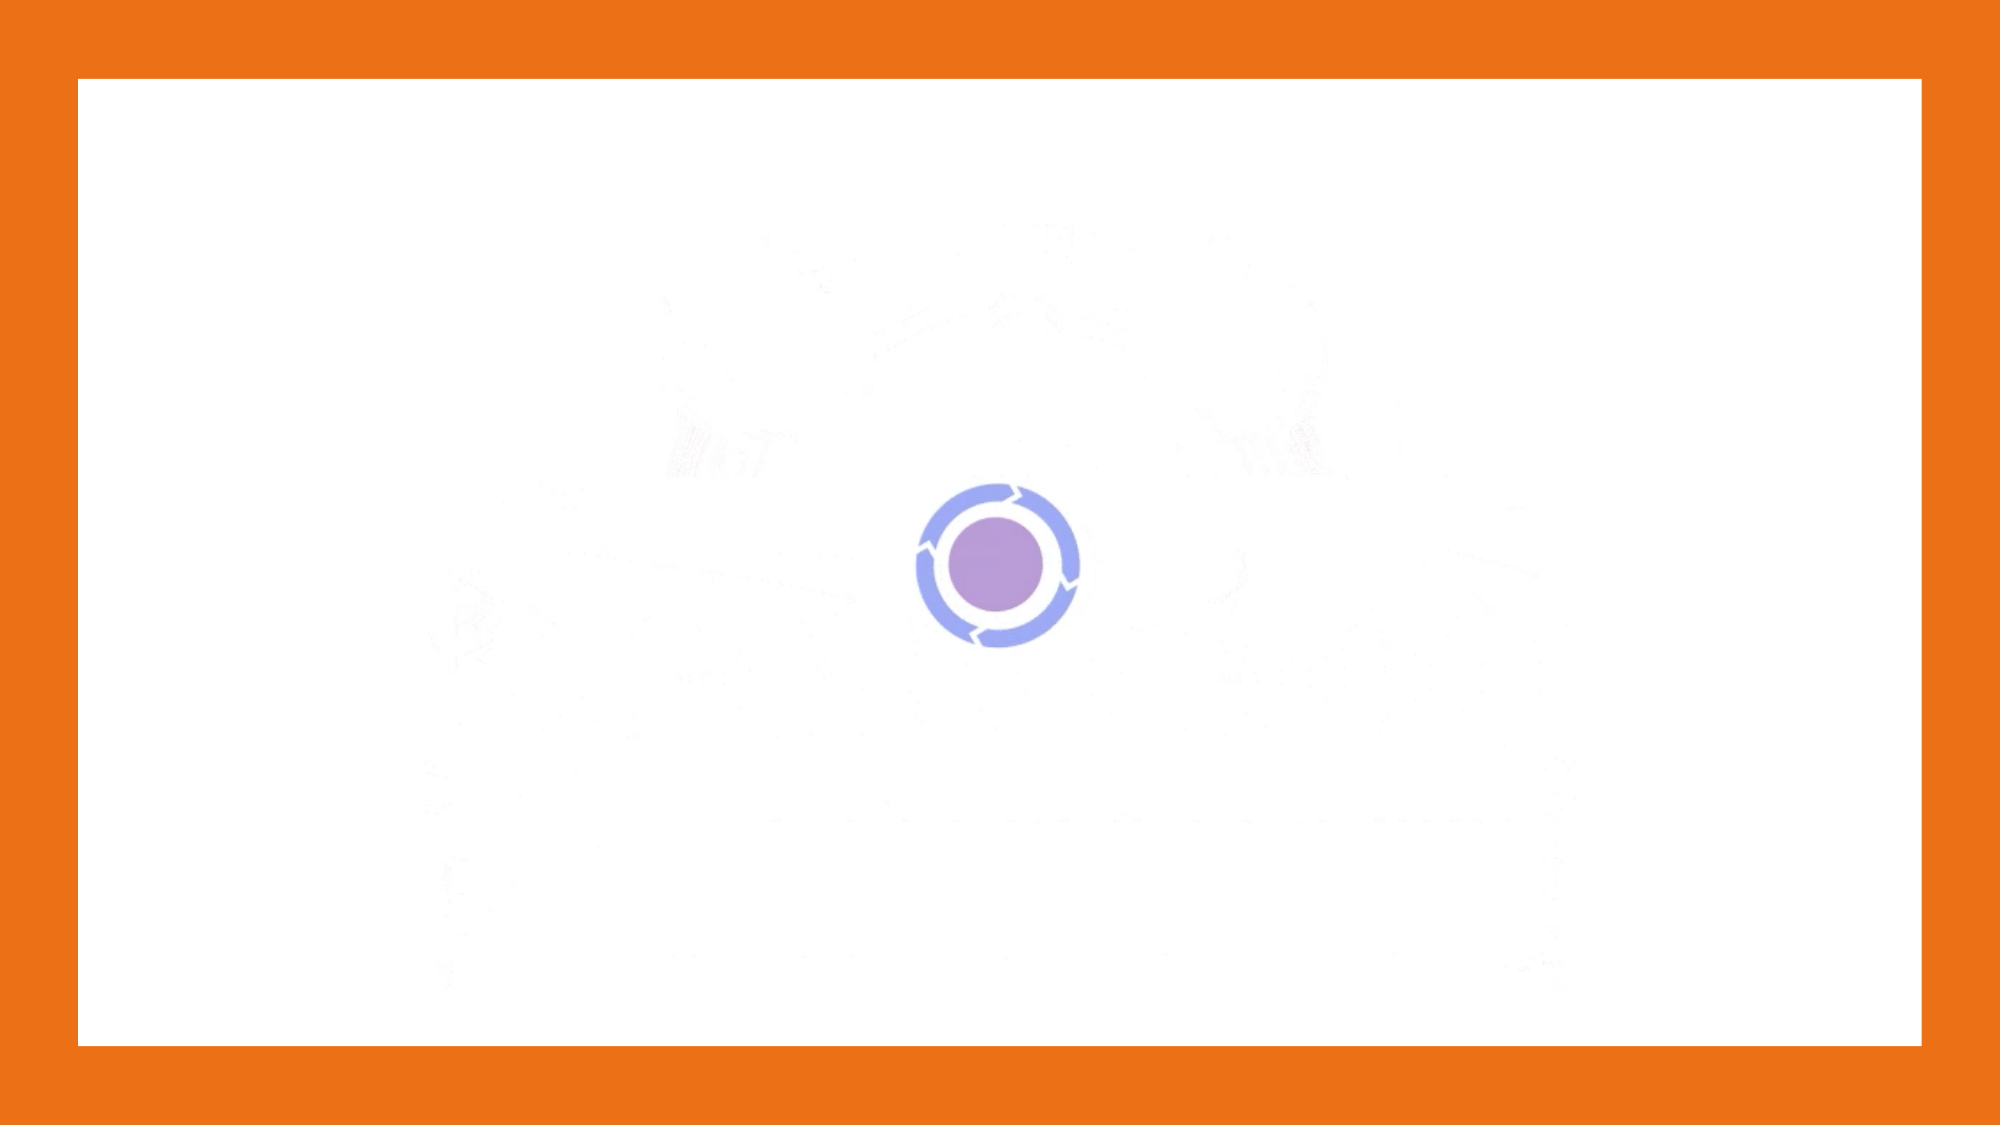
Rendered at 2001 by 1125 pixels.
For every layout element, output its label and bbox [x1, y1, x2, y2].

list [422, 130, 1578, 997]
text_box [77, 77, 1923, 1048]
text_box [0, 0, 2000, 1125]
